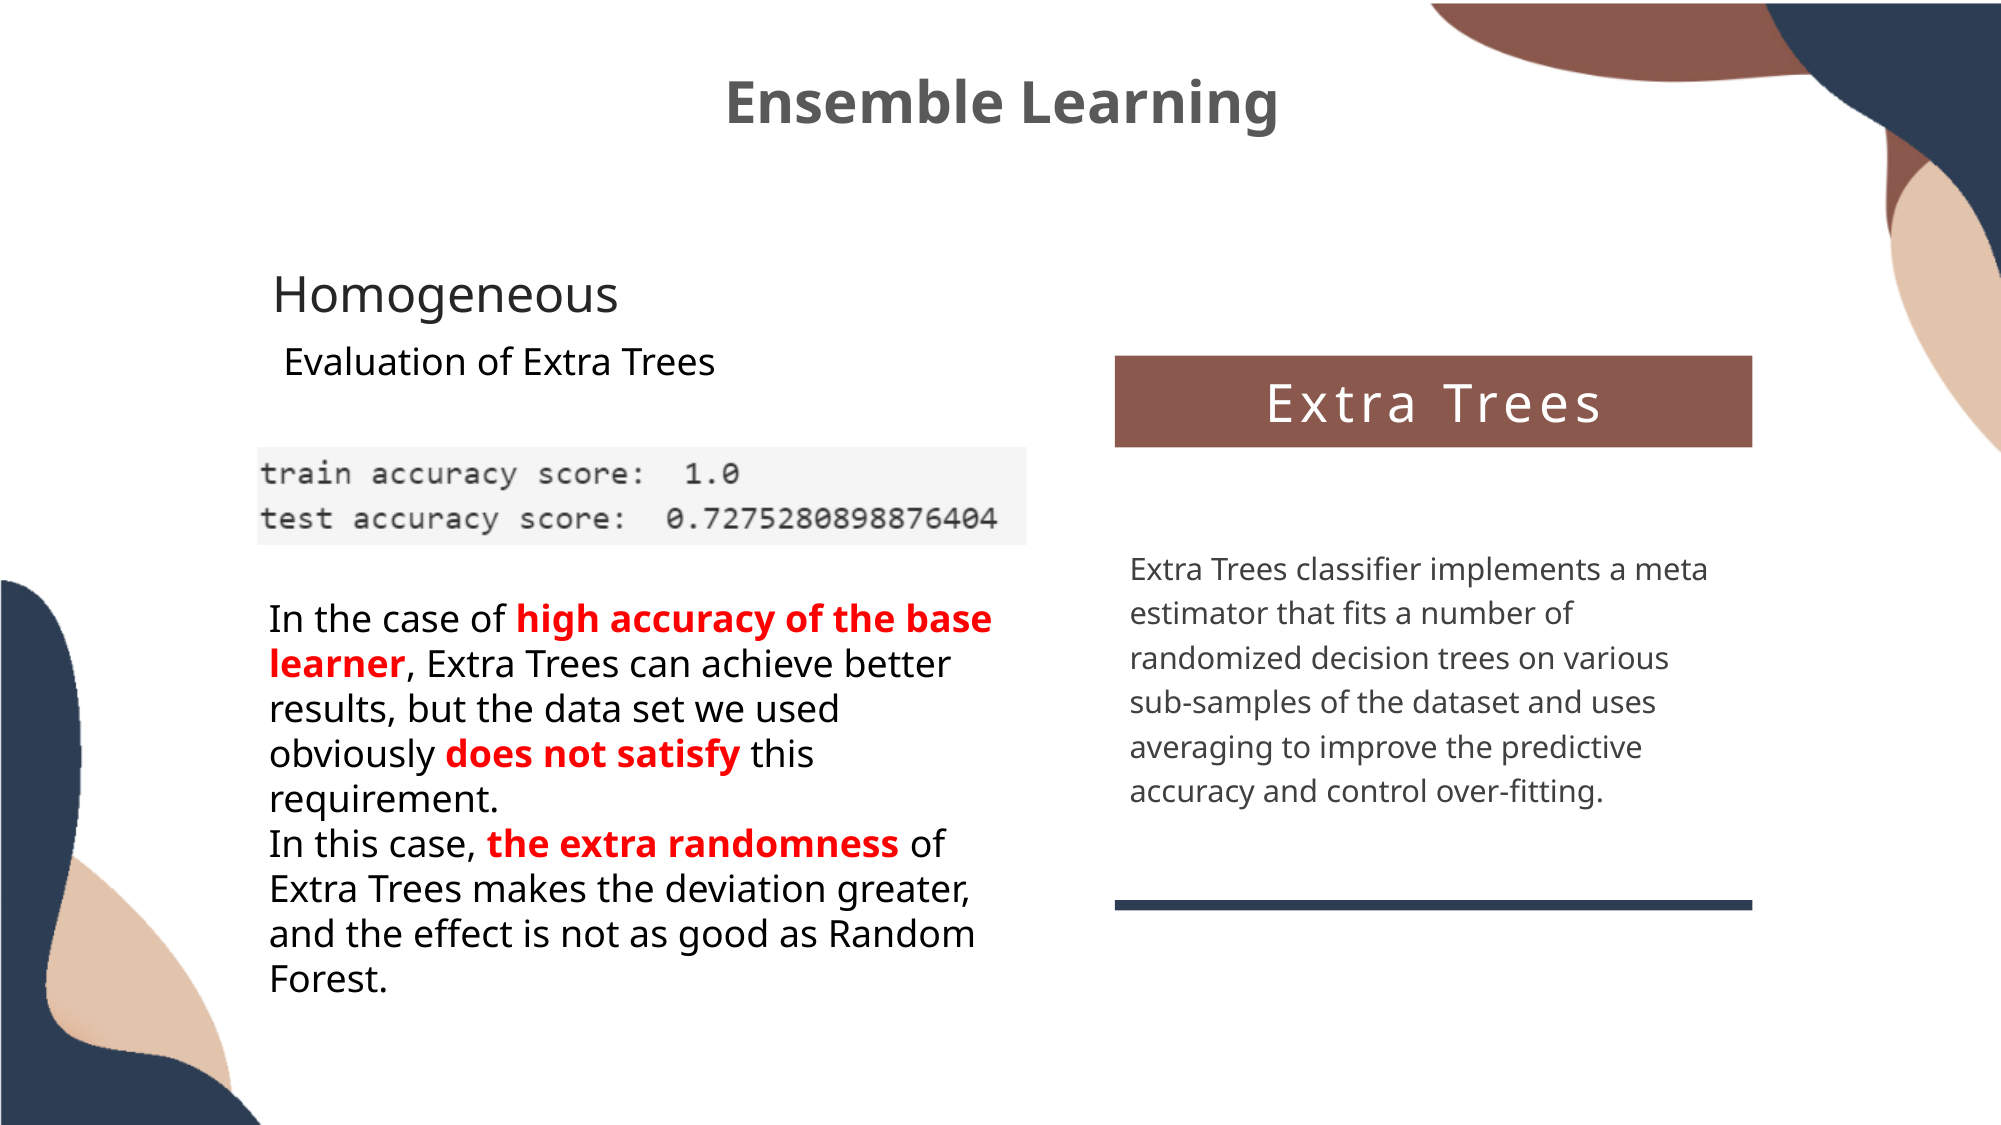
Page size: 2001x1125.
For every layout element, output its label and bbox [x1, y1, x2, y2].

text_box [0, 1, 2000, 1125]
picture [257, 447, 1027, 545]
